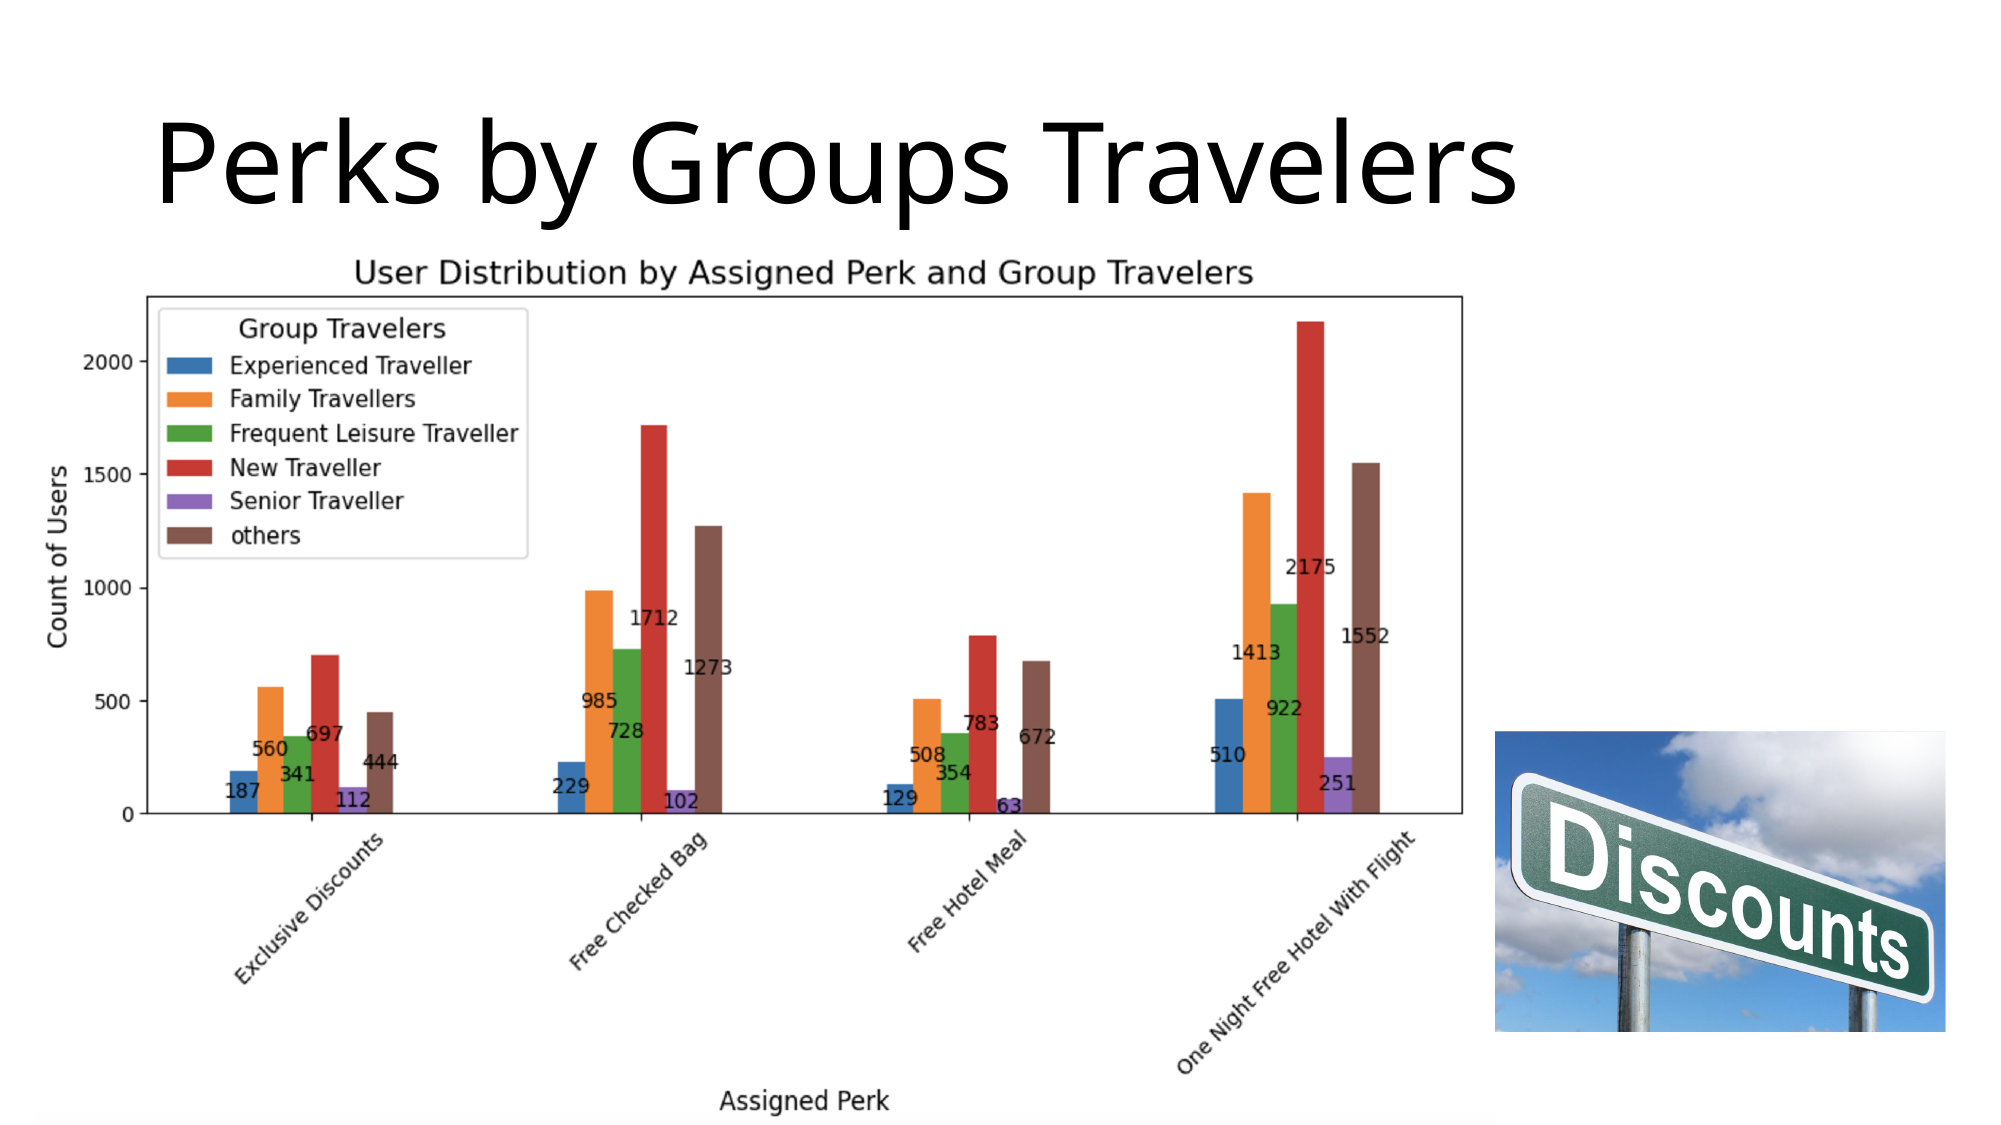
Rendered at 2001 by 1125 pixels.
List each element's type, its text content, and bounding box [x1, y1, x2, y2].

title Perks by Groups Travelers [137, 59, 1863, 235]
picture [1495, 731, 1946, 1032]
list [33, 243, 1496, 1125]
